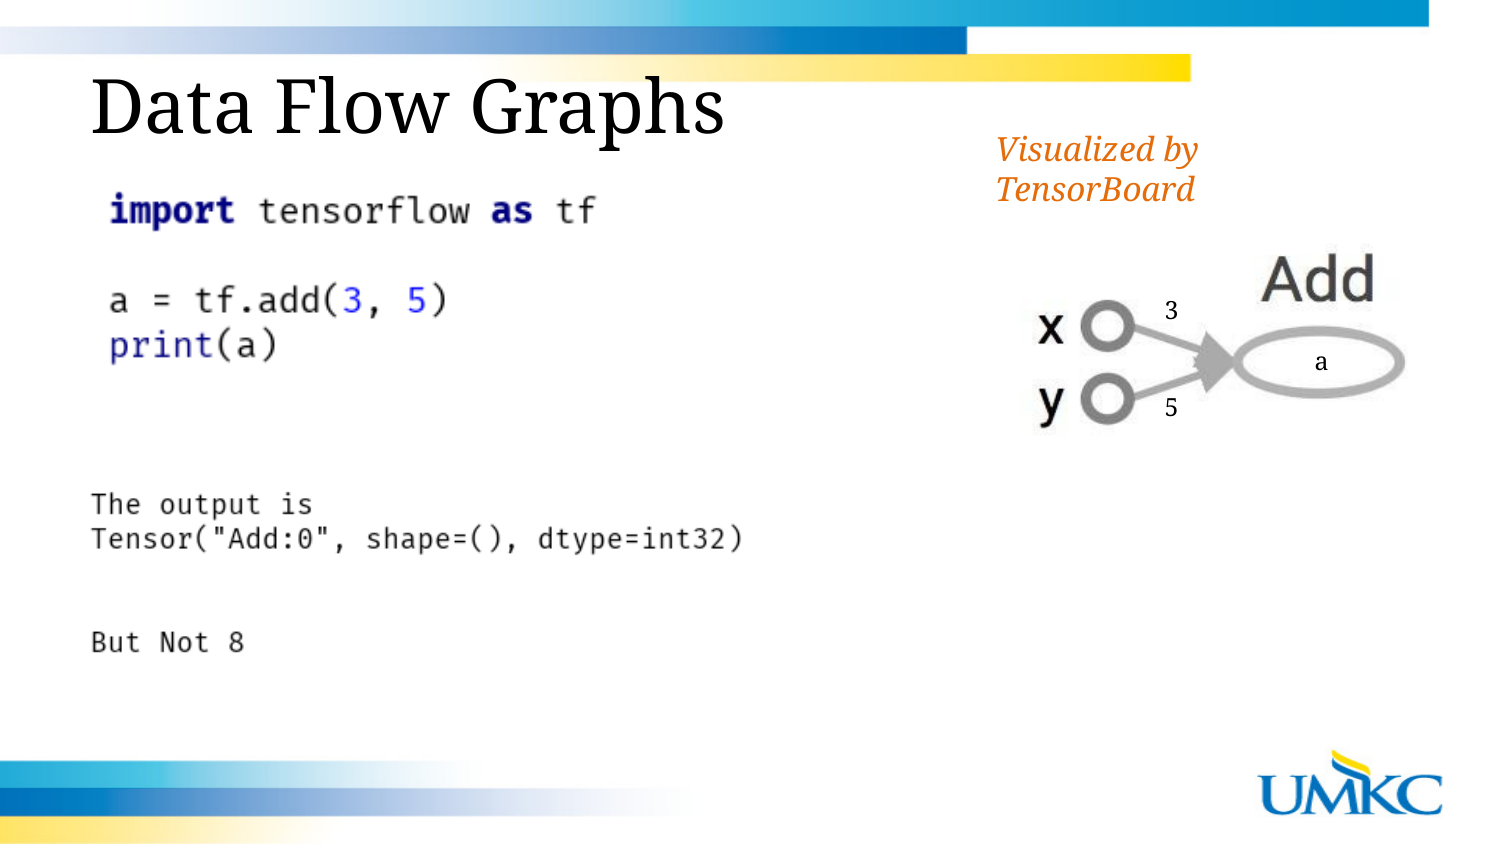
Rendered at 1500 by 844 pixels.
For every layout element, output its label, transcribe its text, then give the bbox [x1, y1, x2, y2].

text_box 3 [1162, 294, 1183, 325]
text_box a [1312, 345, 1333, 376]
text_box 5 [1162, 391, 1183, 422]
title Data Flow Graphs [75, 33, 1425, 175]
text_box Visualized by TensorBoard Interpreted? [980, 120, 1419, 210]
picture [0, 0, 1500, 844]
text_box [974, 210, 1490, 486]
